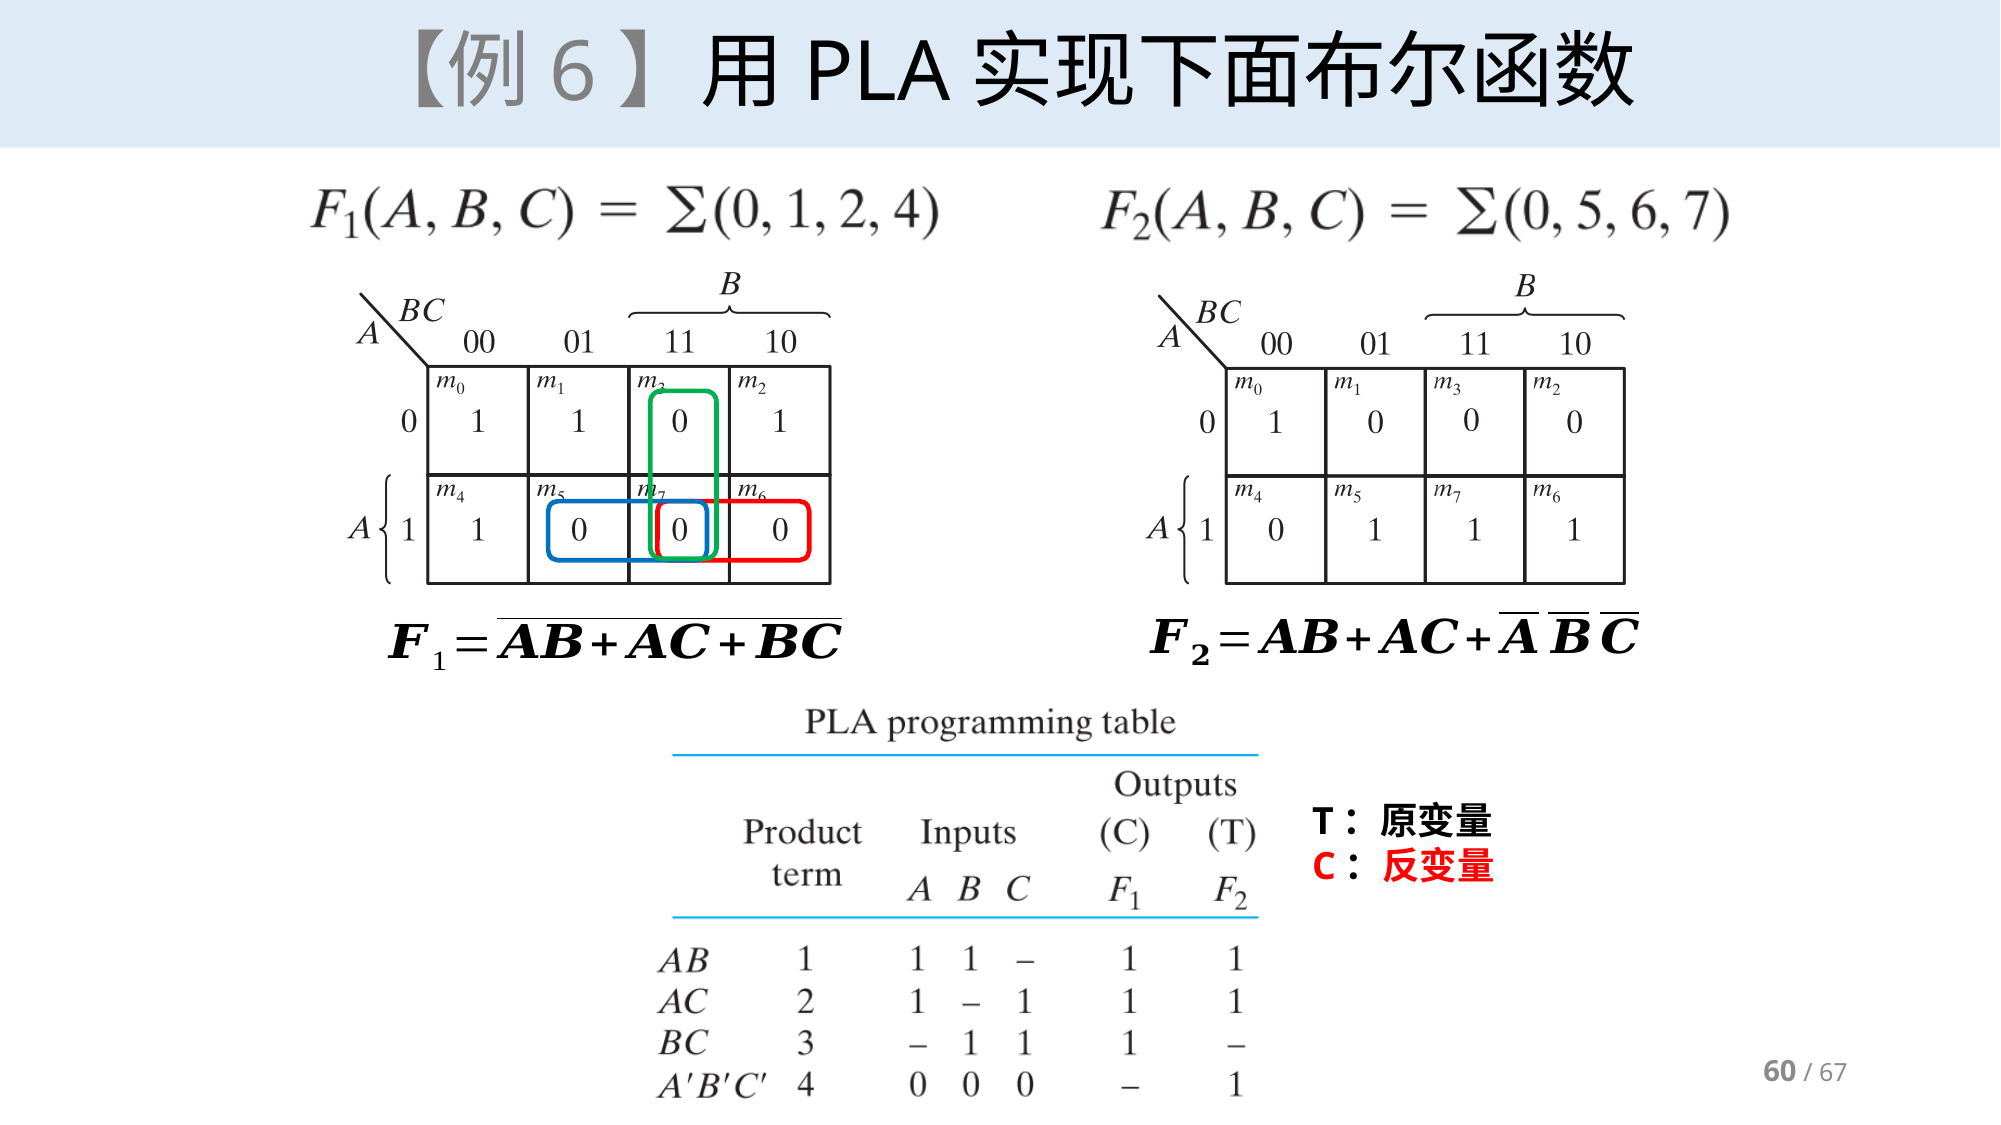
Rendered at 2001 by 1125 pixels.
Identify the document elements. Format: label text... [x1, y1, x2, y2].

picture [650, 704, 1272, 1113]
picture [1094, 174, 1745, 249]
text_box T：原变量 C：反变量 [1297, 789, 1542, 895]
title 【例6】用PLA实现下面布尔函数 [0, 0, 2000, 148]
slide_number 60 / 67 [1412, 1042, 1863, 1103]
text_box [345, 268, 1641, 676]
picture [309, 172, 949, 249]
